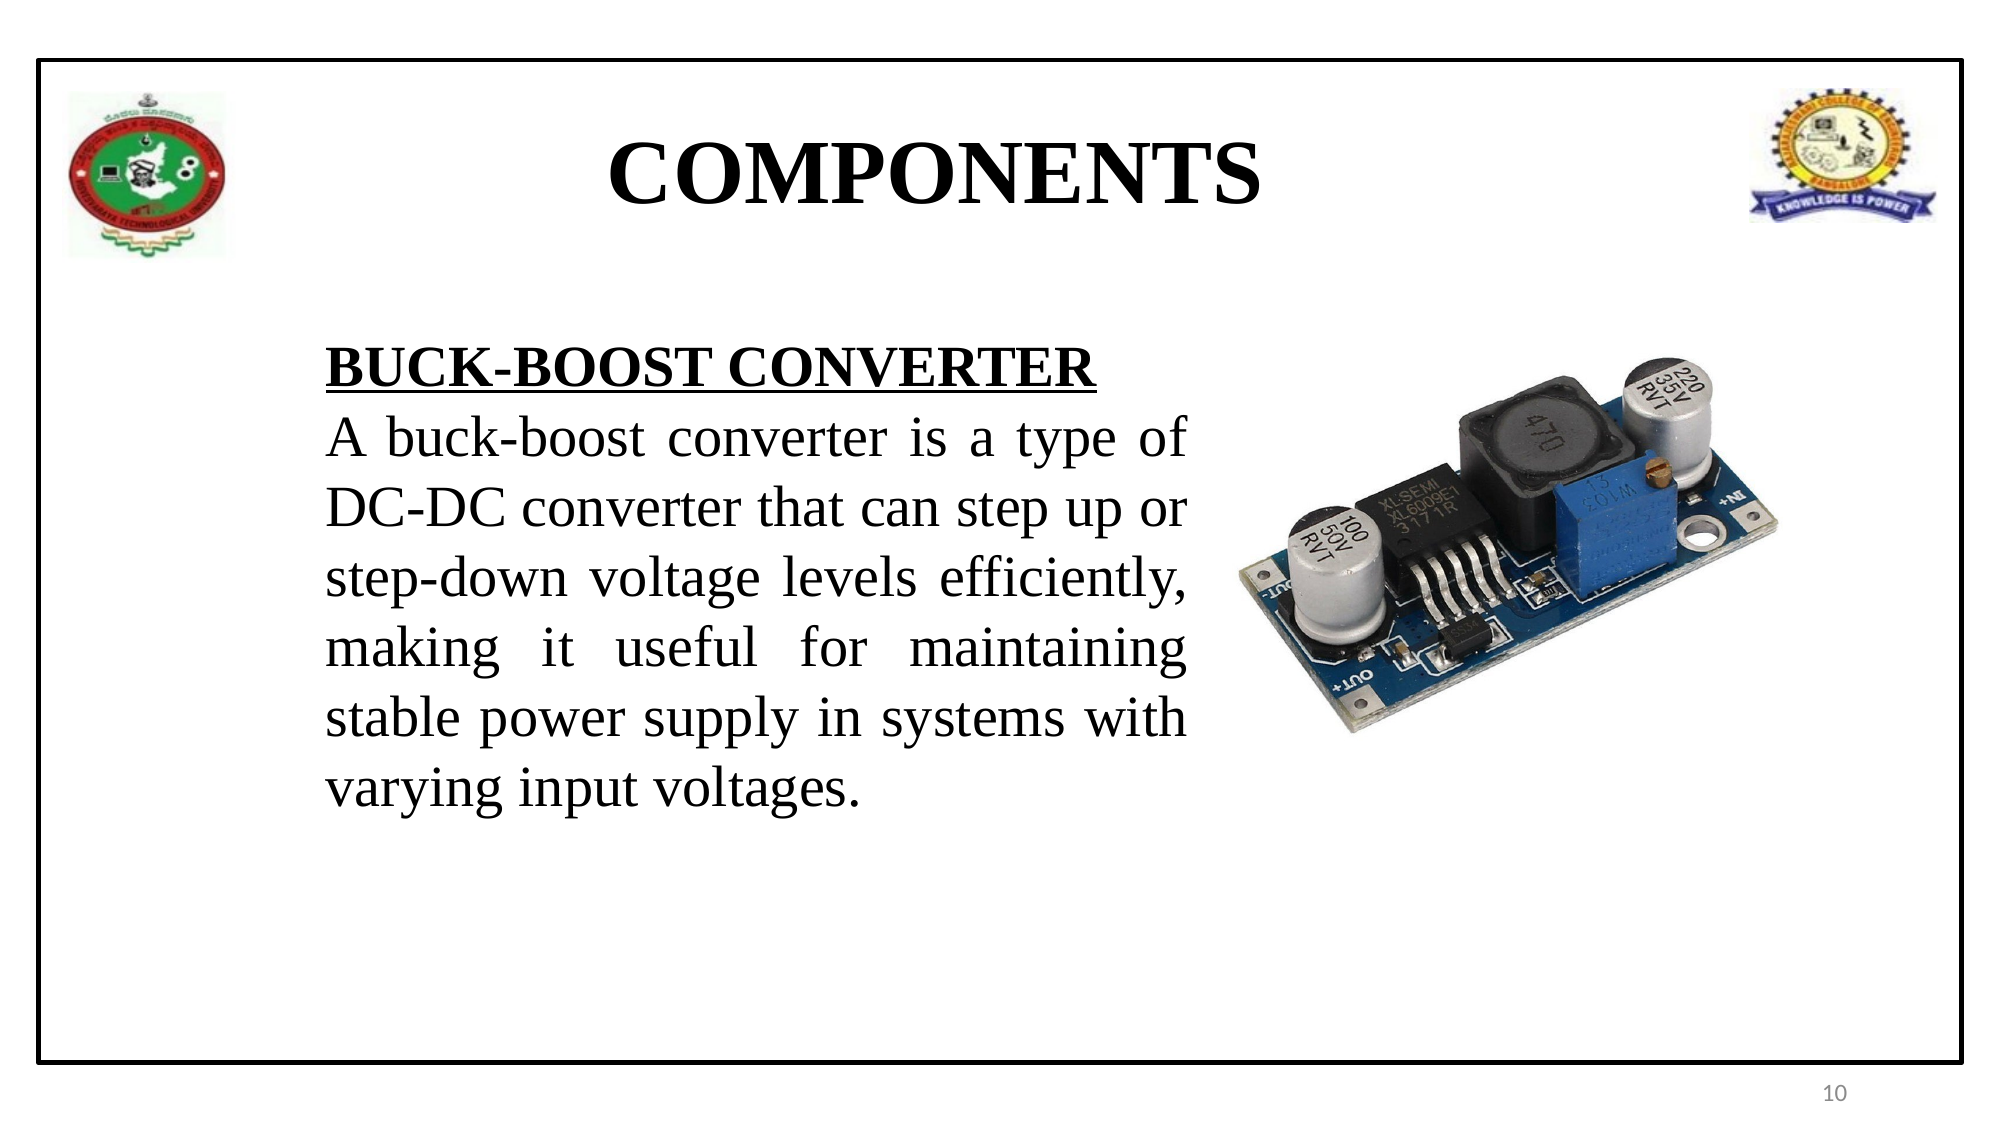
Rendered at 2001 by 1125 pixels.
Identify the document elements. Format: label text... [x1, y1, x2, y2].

picture [1749, 88, 1938, 223]
title COMPONENTS [591, 88, 1638, 260]
text_box [38, 60, 1962, 1063]
slide_number 10 [1412, 1063, 1863, 1121]
picture [62, 91, 236, 263]
text_box BUCK-BOOST CONVERTER A buck-boost converter is a type of DC-DC converter that can step up or step-down voltage levels efficiently, making it useful for maintaining stable power supply in systems with varying input voltages. [311, 320, 1204, 826]
picture [1213, 320, 1811, 769]
